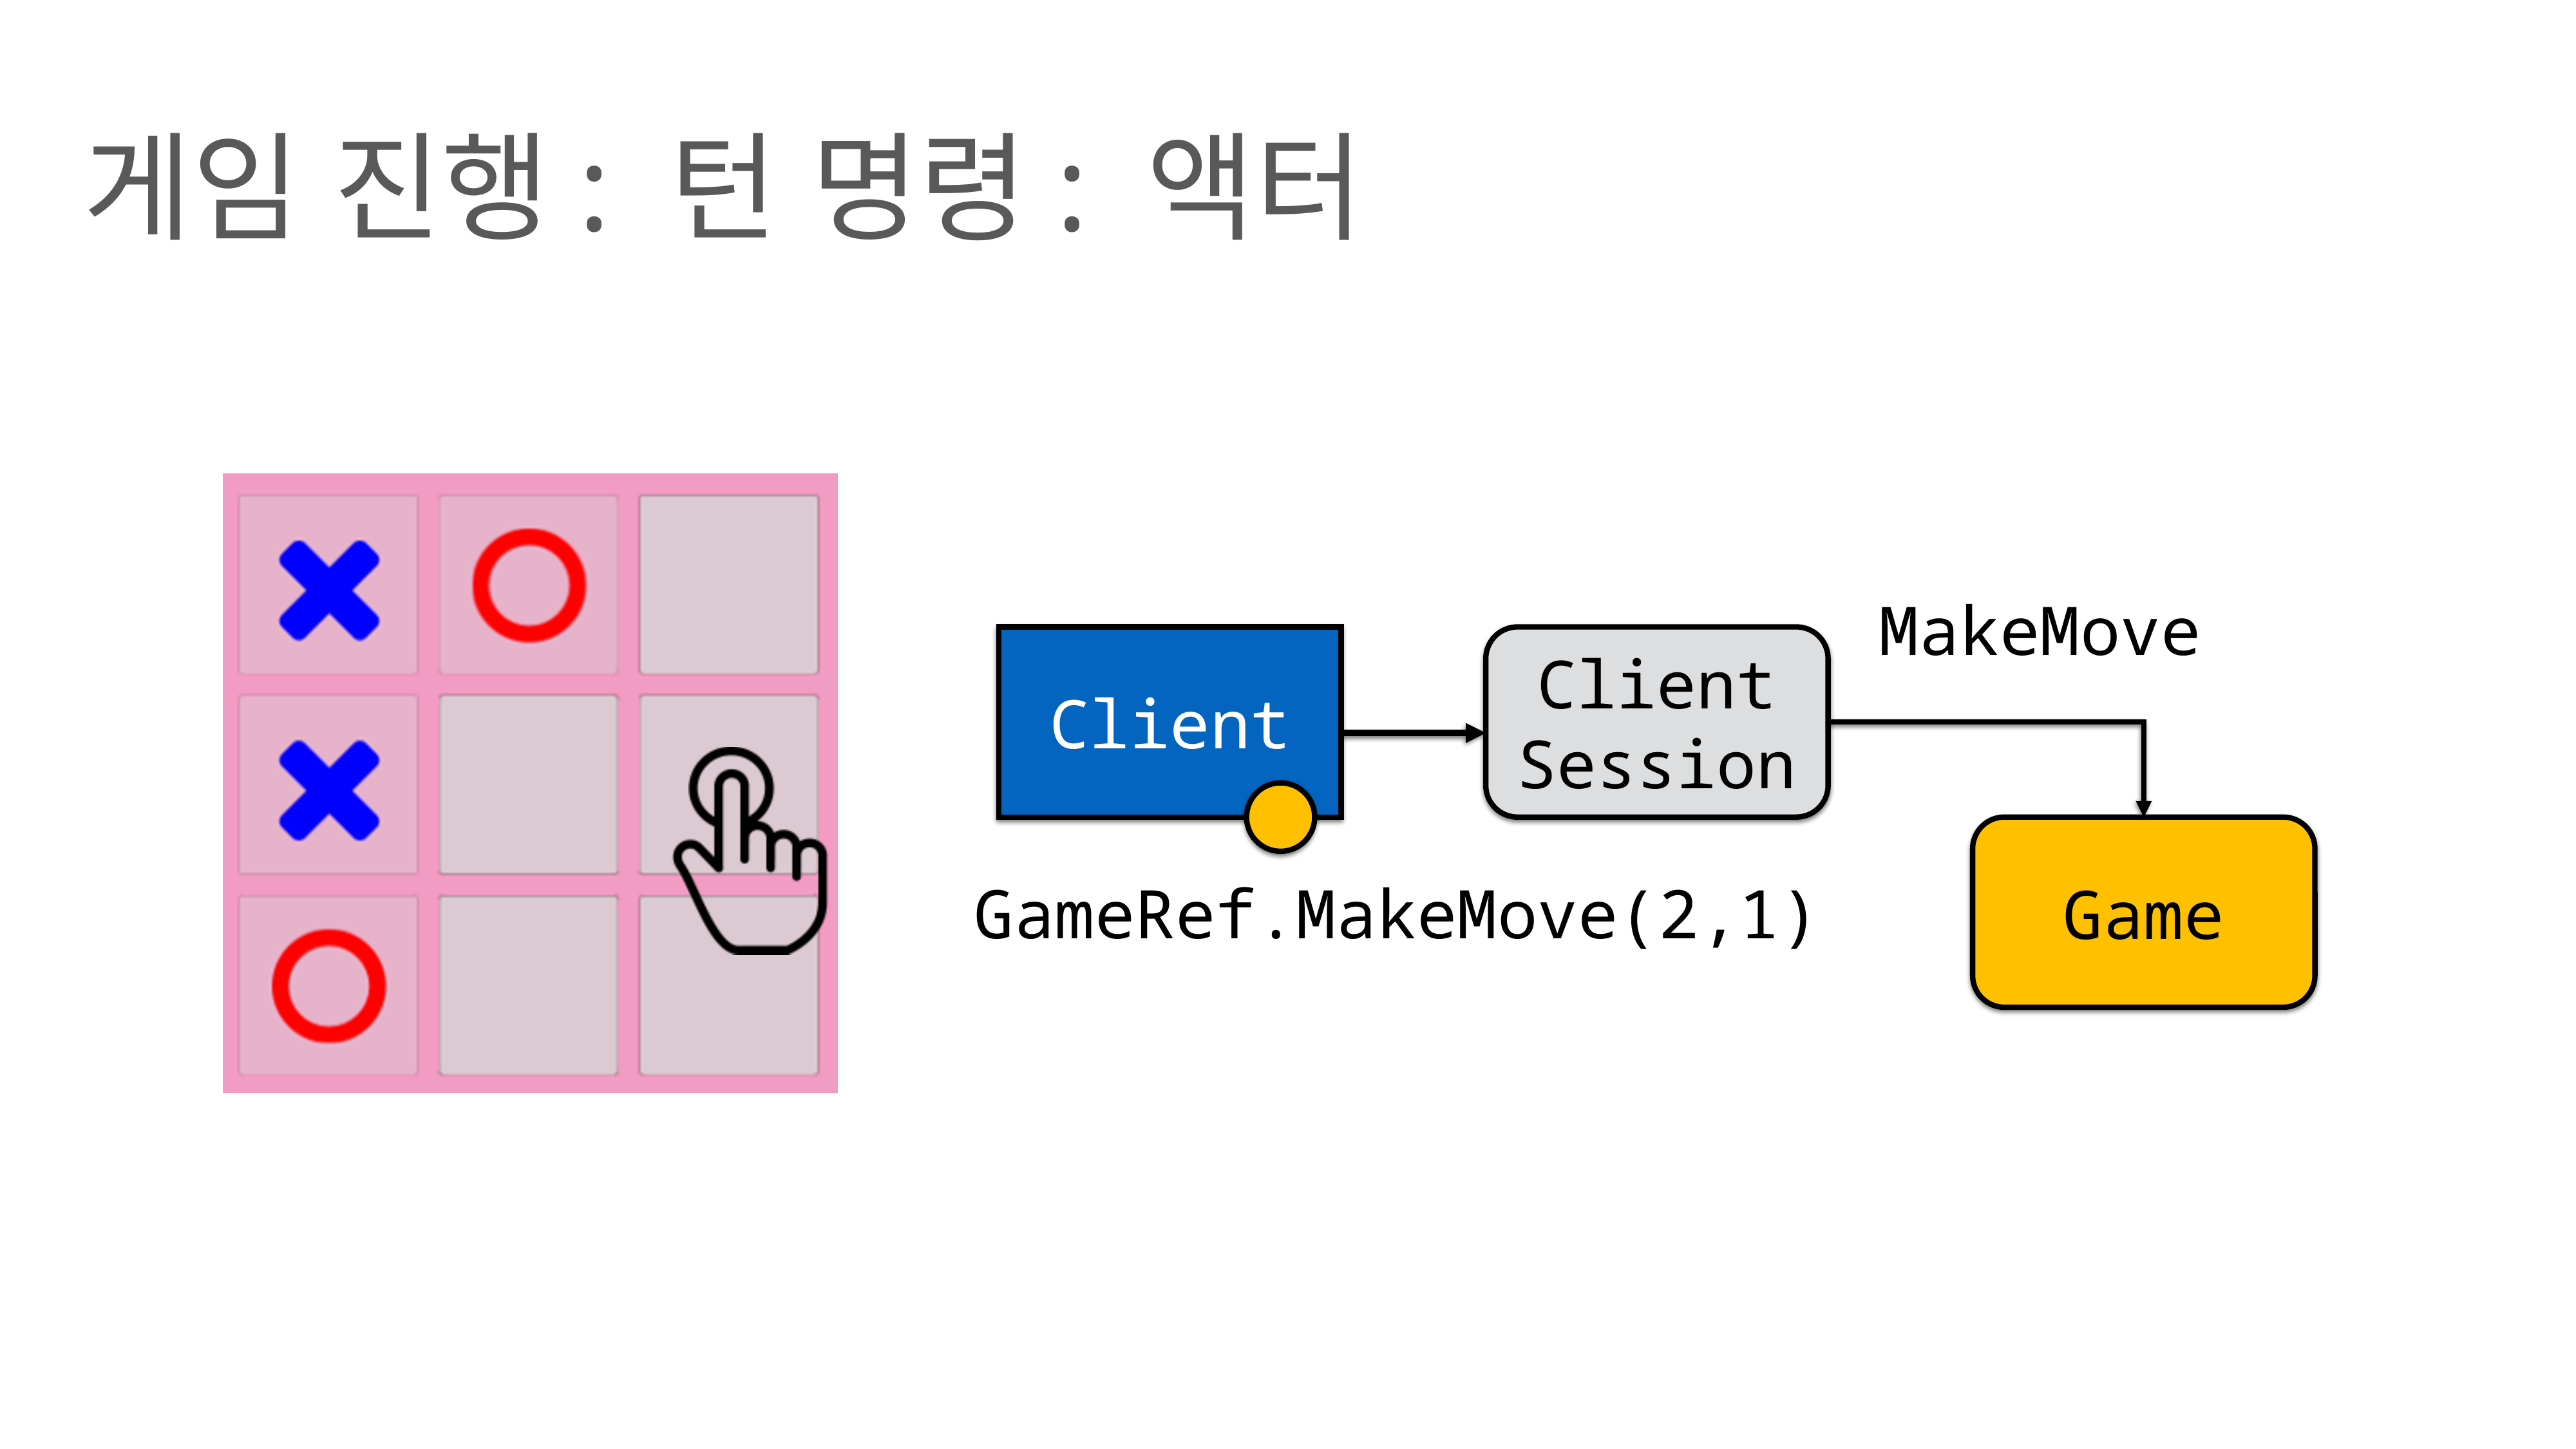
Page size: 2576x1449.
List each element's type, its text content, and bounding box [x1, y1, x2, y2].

text_box MakeMove [1870, 583, 2211, 674]
text_box Client [999, 627, 1341, 817]
picture [223, 473, 855, 1093]
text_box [1828, 722, 2144, 817]
text_box Client Session [1486, 627, 1828, 817]
text_box GameRef.MakeMove(2,1) [965, 866, 1830, 957]
text_box Game [1973, 817, 2315, 1008]
text_box [1246, 782, 1315, 851]
text_box 게임 진행: 턴 명령: 액터 [73, 108, 1374, 260]
